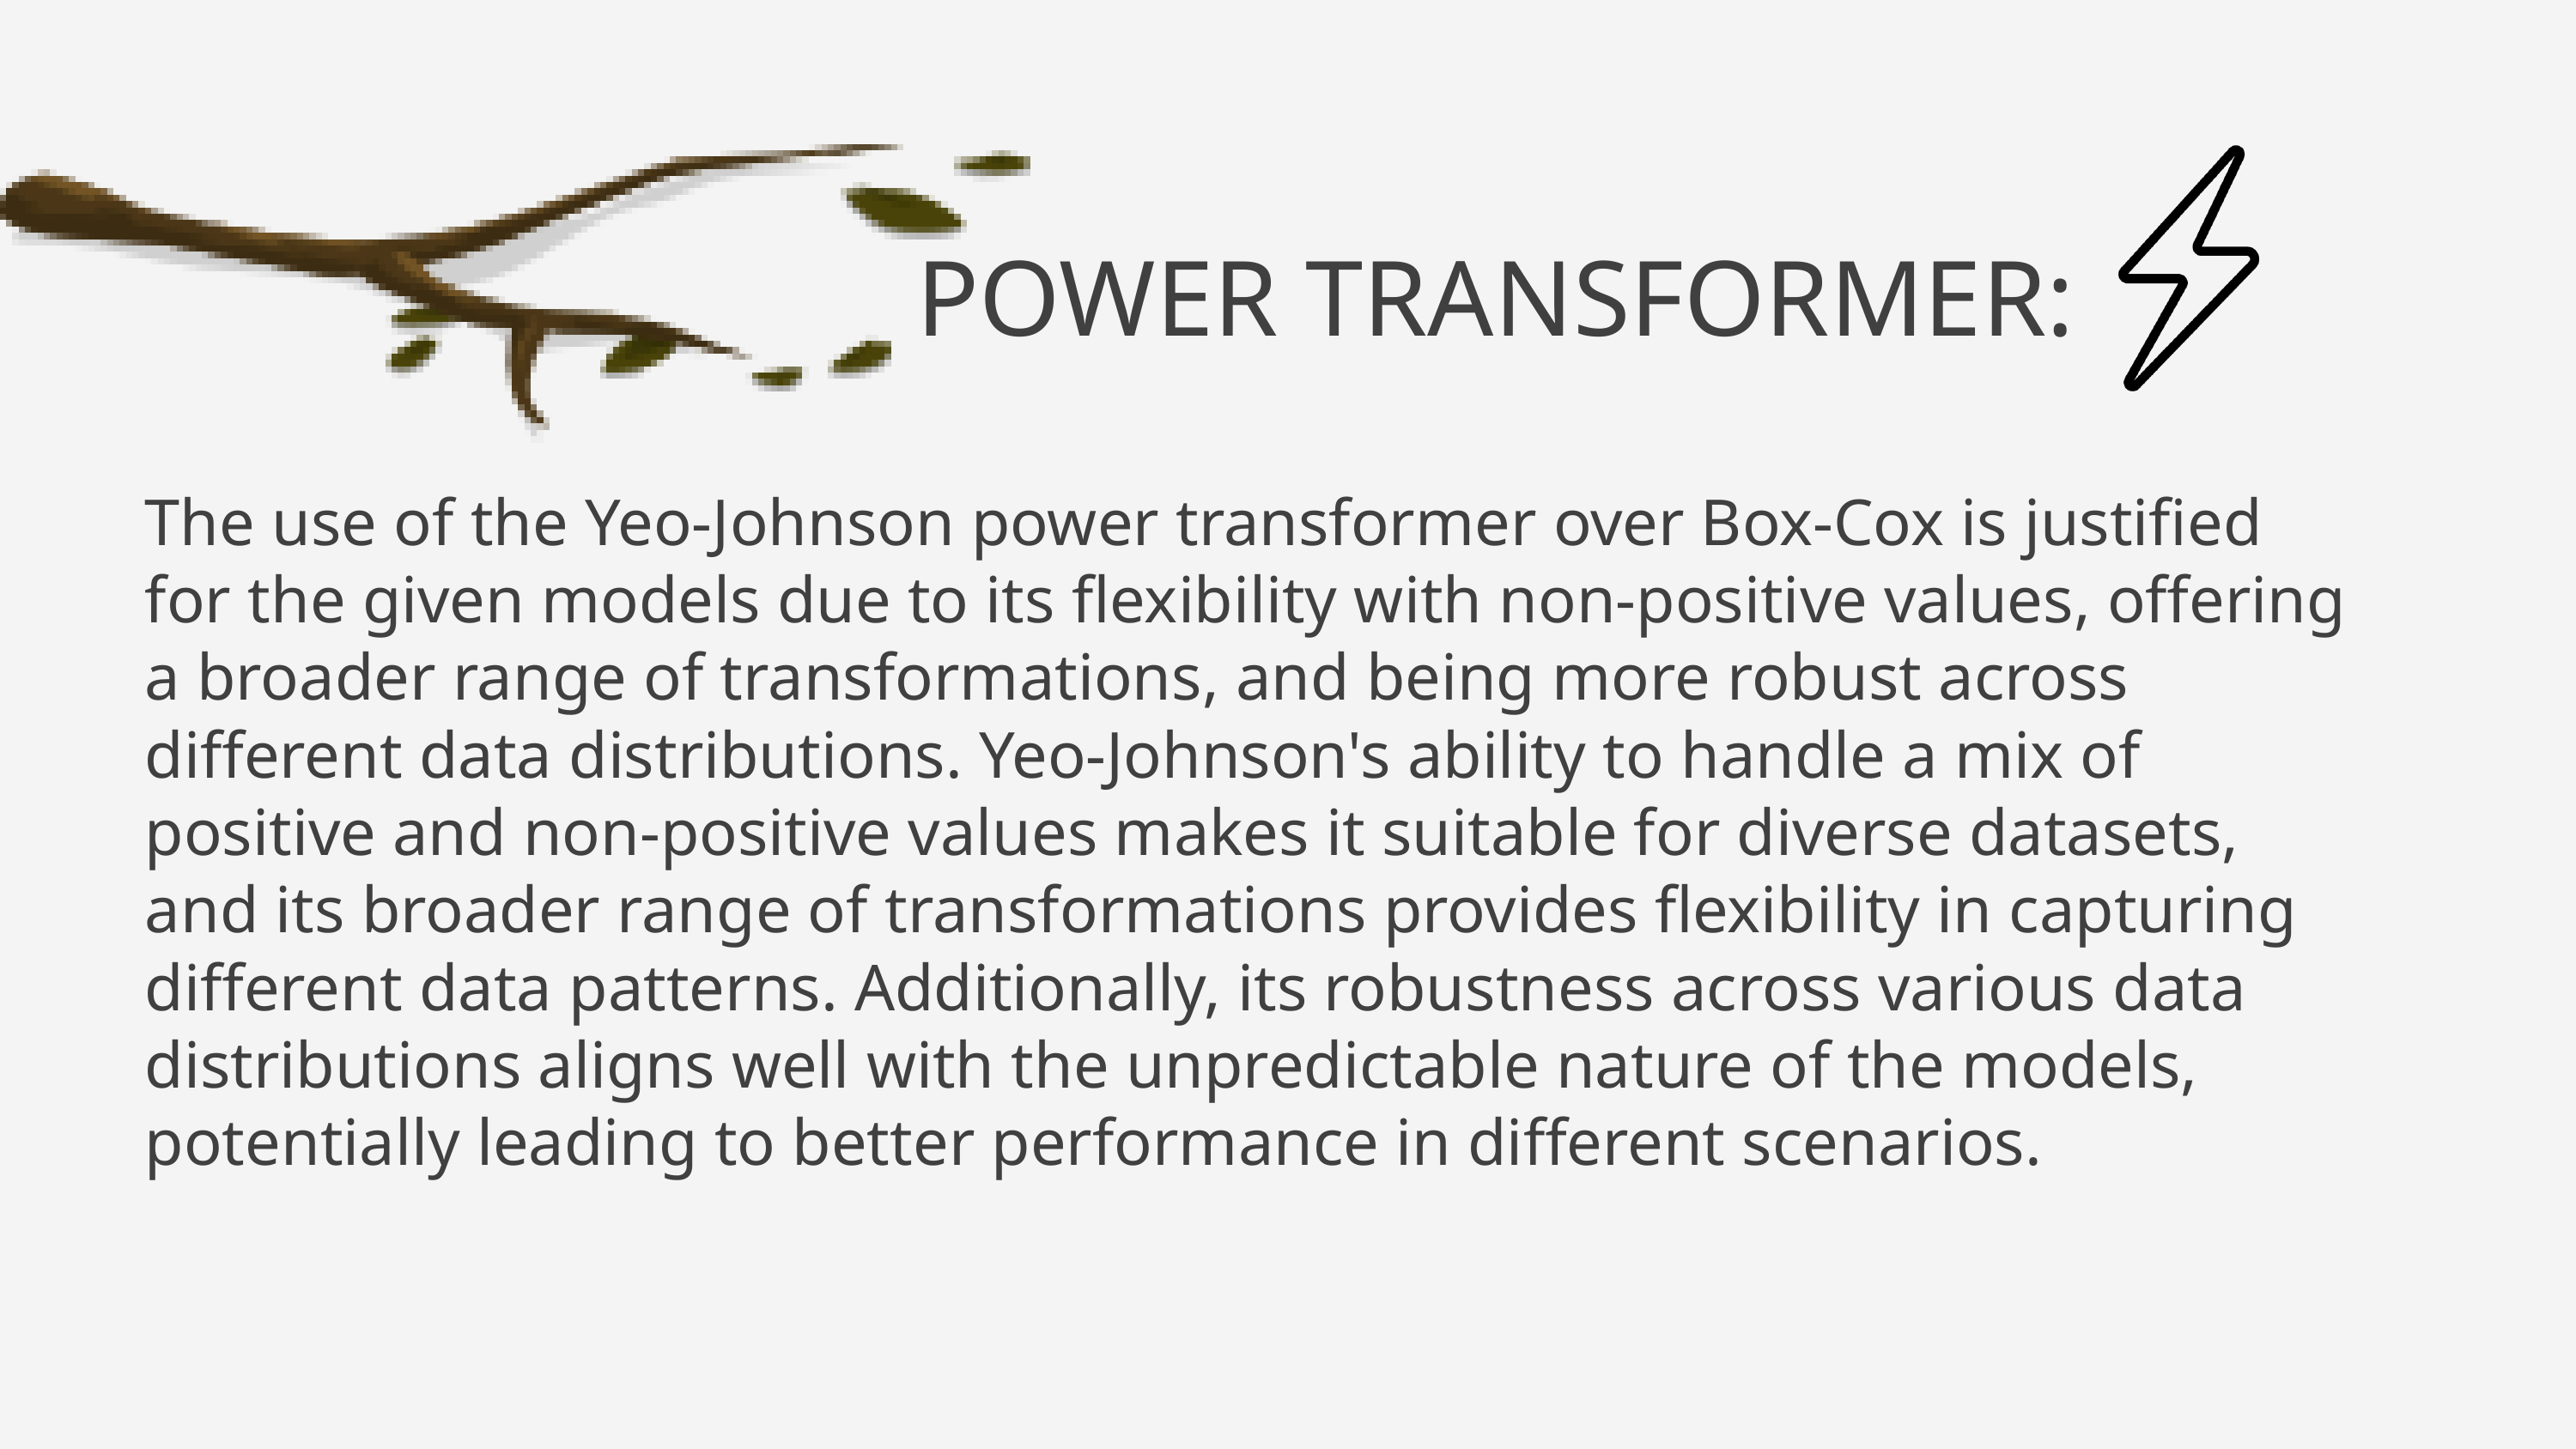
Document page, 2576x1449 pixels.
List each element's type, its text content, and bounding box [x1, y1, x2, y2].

text_box POWER TRANSFORMER: [662, 229, 2356, 357]
text_box [0, 144, 1030, 443]
text_box [2117, 144, 2260, 229]
text_box The use of the Yeo-Johnson power transformer over Box-Cox is justified for the given models due to its flexibility with non-positive values, offering a broader range of transformations, and being more robust across different data distributions. Yeo-Johnson's ability to handle a mix of positive and non-positive values makes it suitable for diverse datasets, and its broader range of transformations provides flexibility in capturing different data patterns. Additionally, its robustness across various data distributions aligns well with the unpredictable nature of the models, potentially leading to better performance in different scenarios. [144, 480, 2356, 1449]
text_box [2117, 357, 2260, 391]
